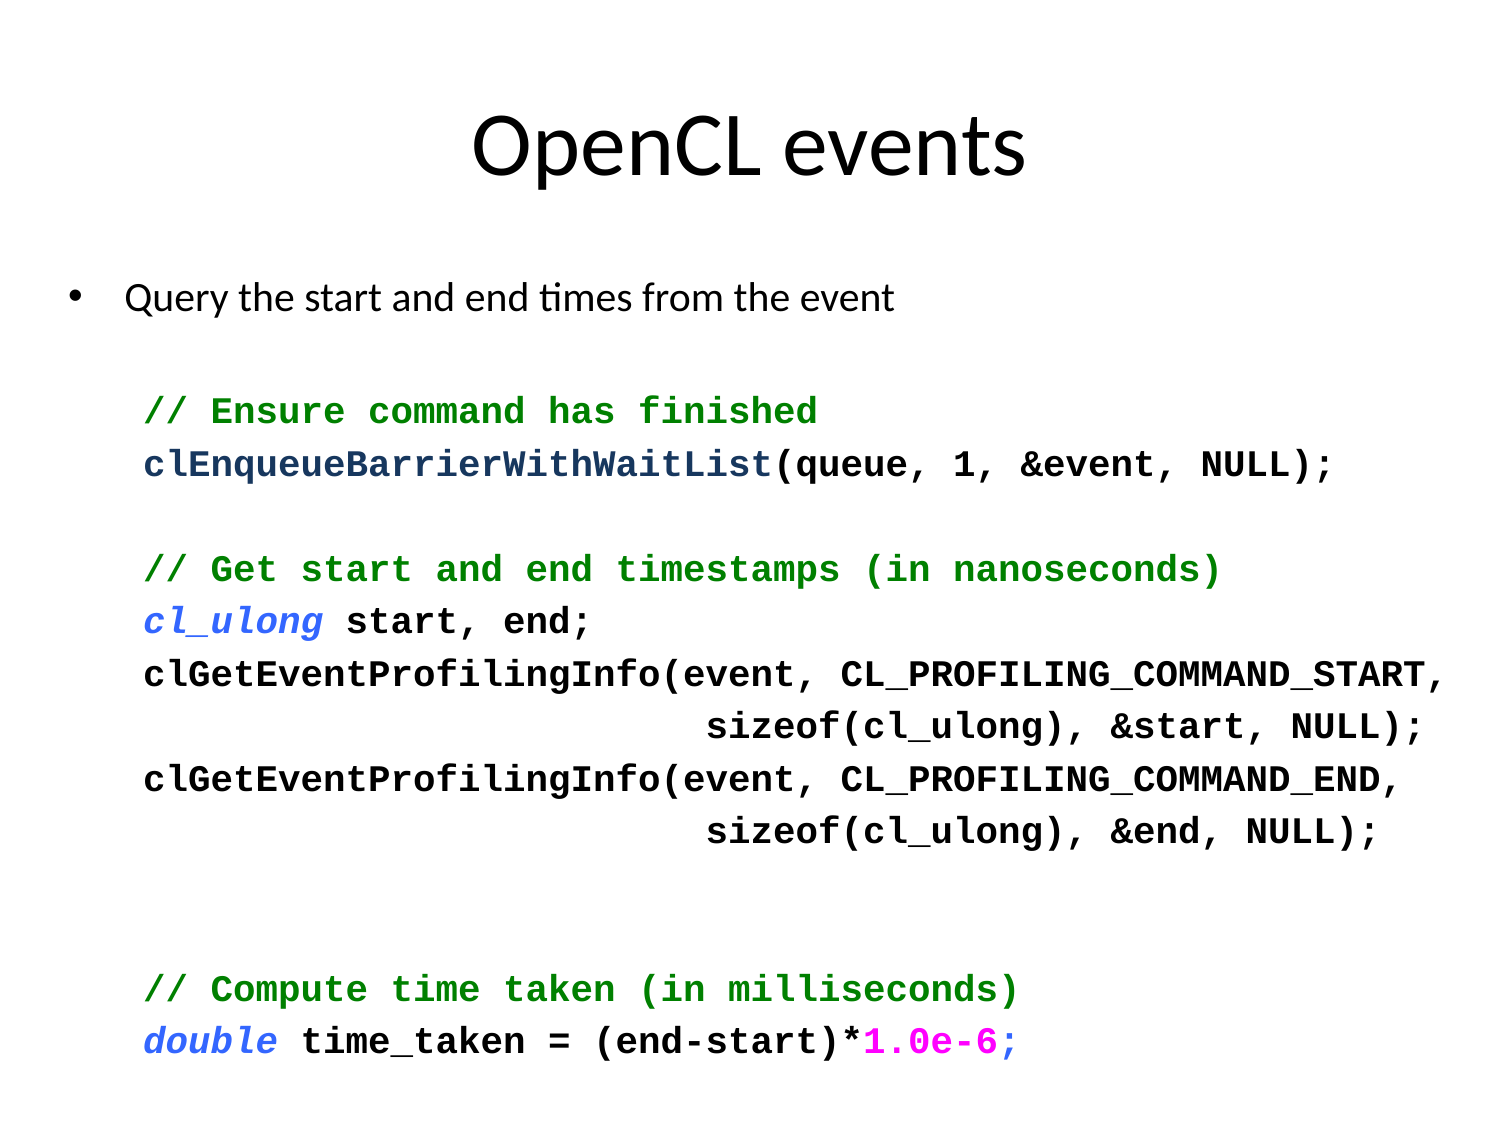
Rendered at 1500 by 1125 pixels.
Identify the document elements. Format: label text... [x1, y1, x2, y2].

list Query the start and end times from the event // Ensure command has finished clEnqueueBarrierWithWaitList(queue, 1, &event, NULL); // Get start and end timestamps (in nanoseconds) cl_ulong start, end; clGetEventProfilingInfo(event, CL_PROFILING_COMMAND_START, sizeof(cl_ulong), &start, NULL); clGetEventProfilingInfo(event, CL_PROFILING_COMMAND_END, sizeof(cl_ulong), &end, NULL); // Compute time taken (in milliseconds) double time_taken = (end-start)*1.0e-6; [53, 262, 1500, 1104]
title OpenCL events [75, 45, 1425, 233]
